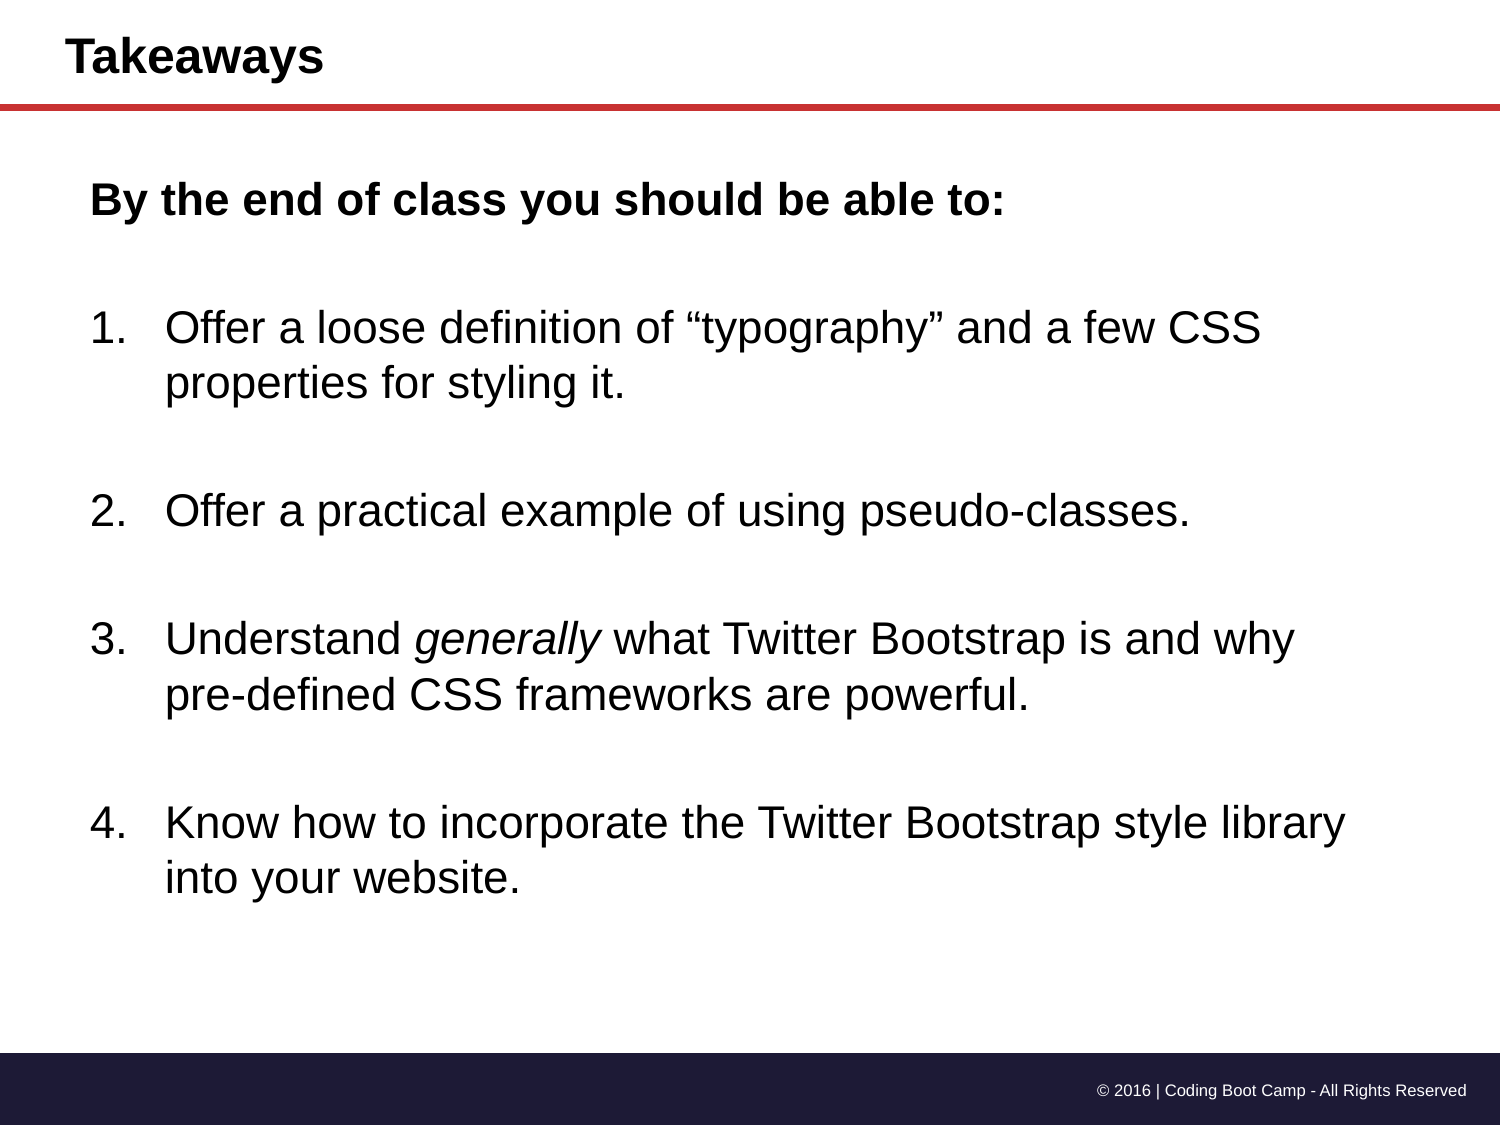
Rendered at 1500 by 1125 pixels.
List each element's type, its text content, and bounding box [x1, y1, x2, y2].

text_box By the end of class you should be able to: Offer a loose definition of “typography” and a few CSS properties for styling it. Offer a practical example of using pseudo-classes. Understand generally what Twitter Bootstrap is and why pre-defined CSS frameworks are powerful. Know how to incorporate the Twitter Bootstrap style library into your website. [75, 162, 1400, 1038]
text_box Takeaways [49, 16, 888, 91]
